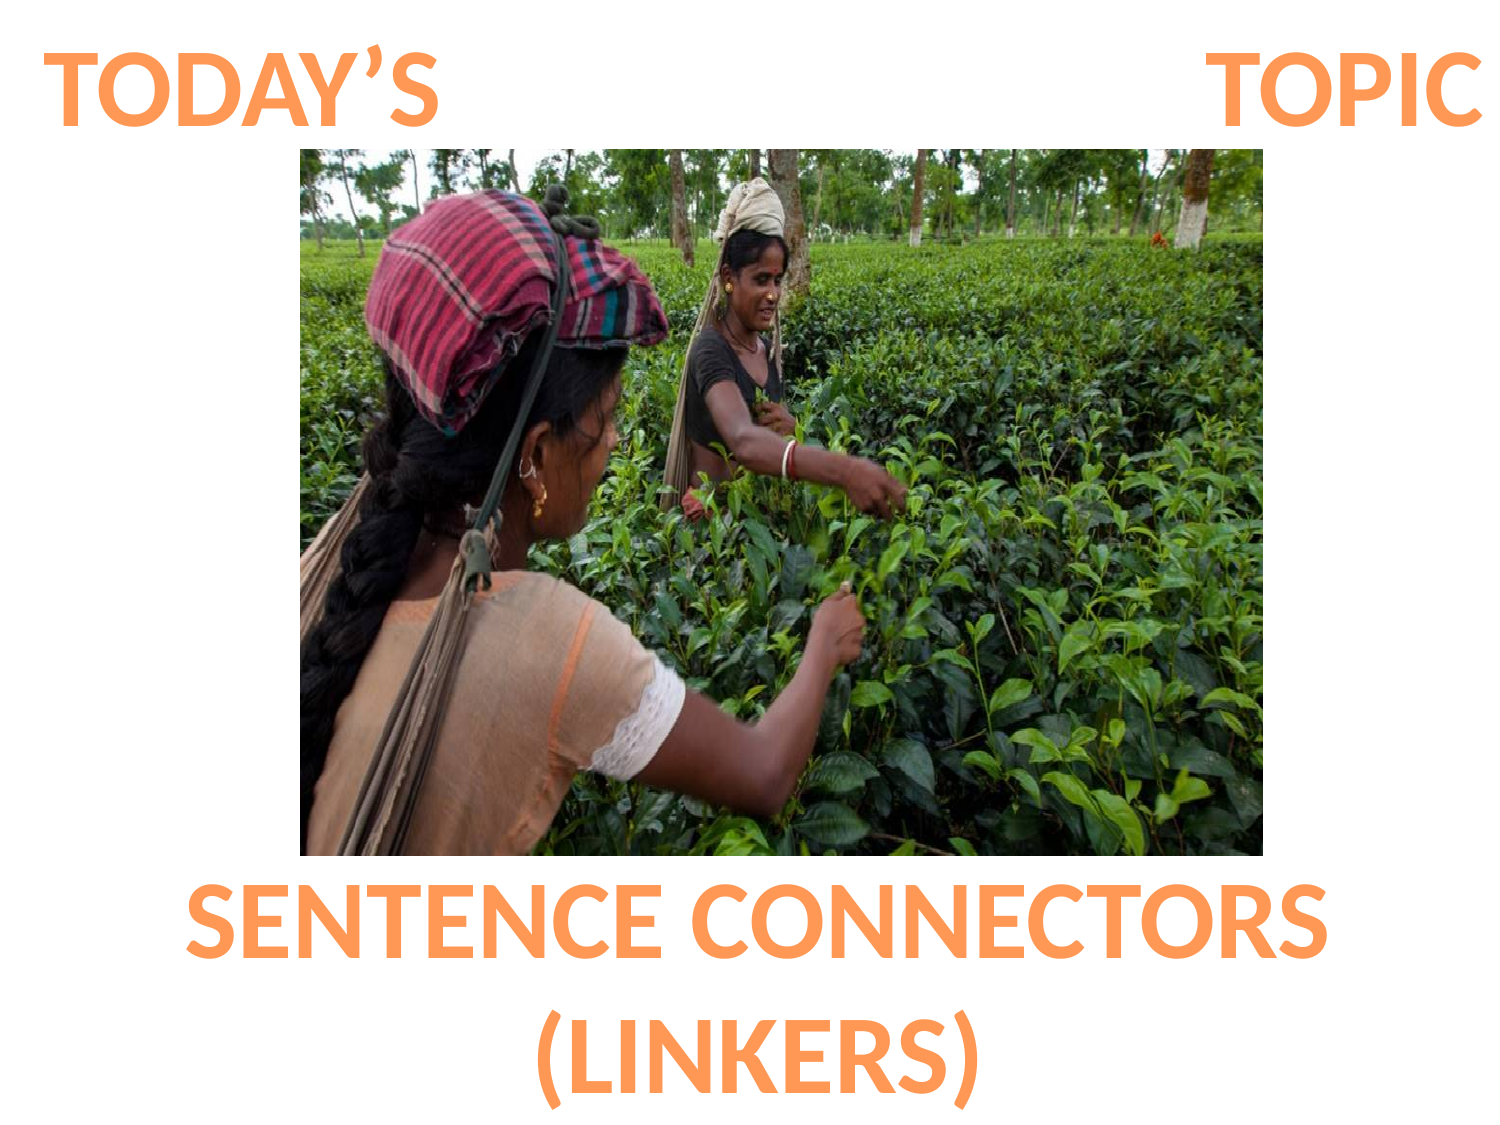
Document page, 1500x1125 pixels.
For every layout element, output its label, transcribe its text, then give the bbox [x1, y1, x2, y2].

text_box SENTENCE CONNECTORS (LINKERS) [169, 838, 1347, 1124]
text_box TODAY’S TOPIC [28, 6, 1500, 157]
picture [299, 149, 1263, 857]
